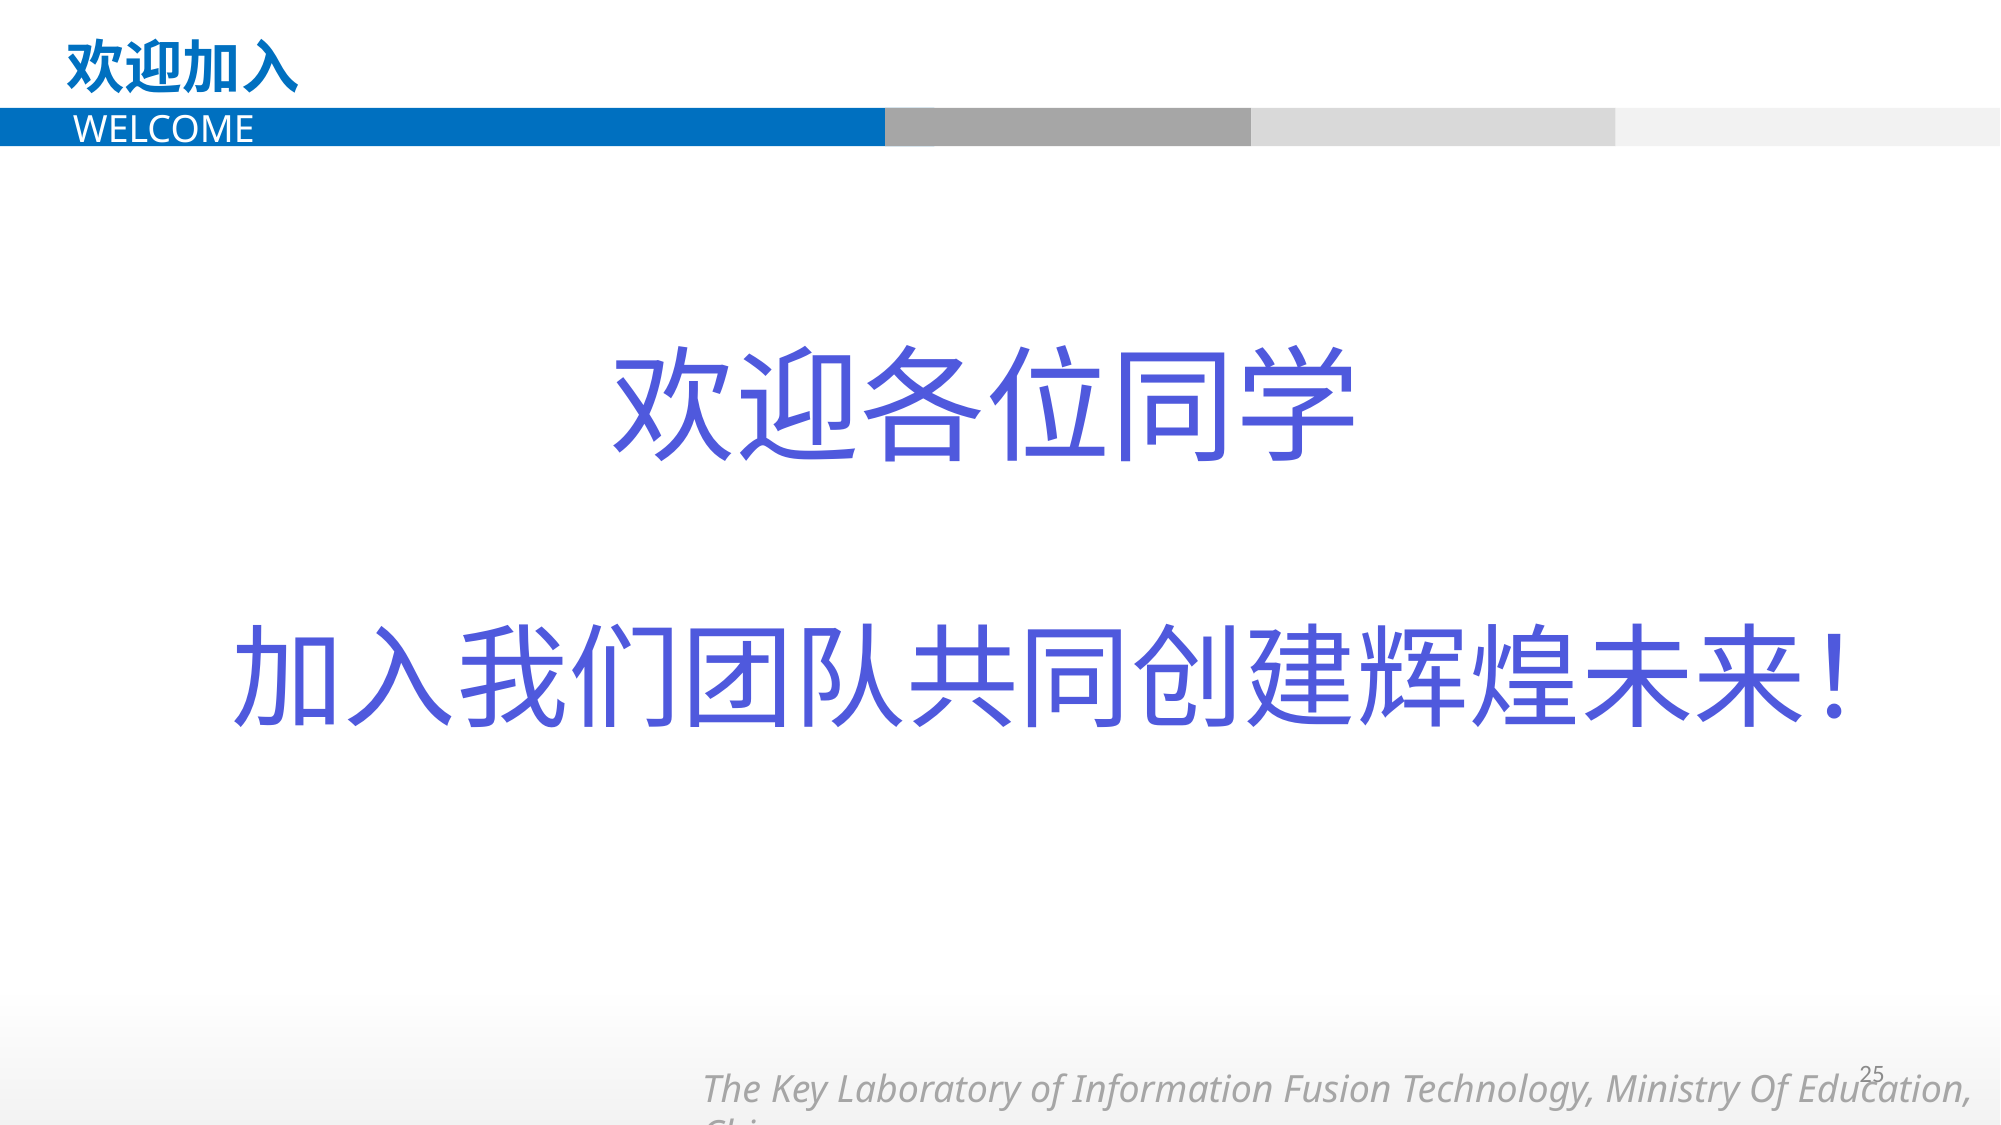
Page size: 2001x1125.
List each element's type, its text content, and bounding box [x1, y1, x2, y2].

text_box 加入我们团队共同创建辉煌未来！ [216, 598, 1934, 749]
slide_number 25 [1433, 1042, 1900, 1103]
text_box 欢迎各位同学 [595, 318, 1376, 484]
